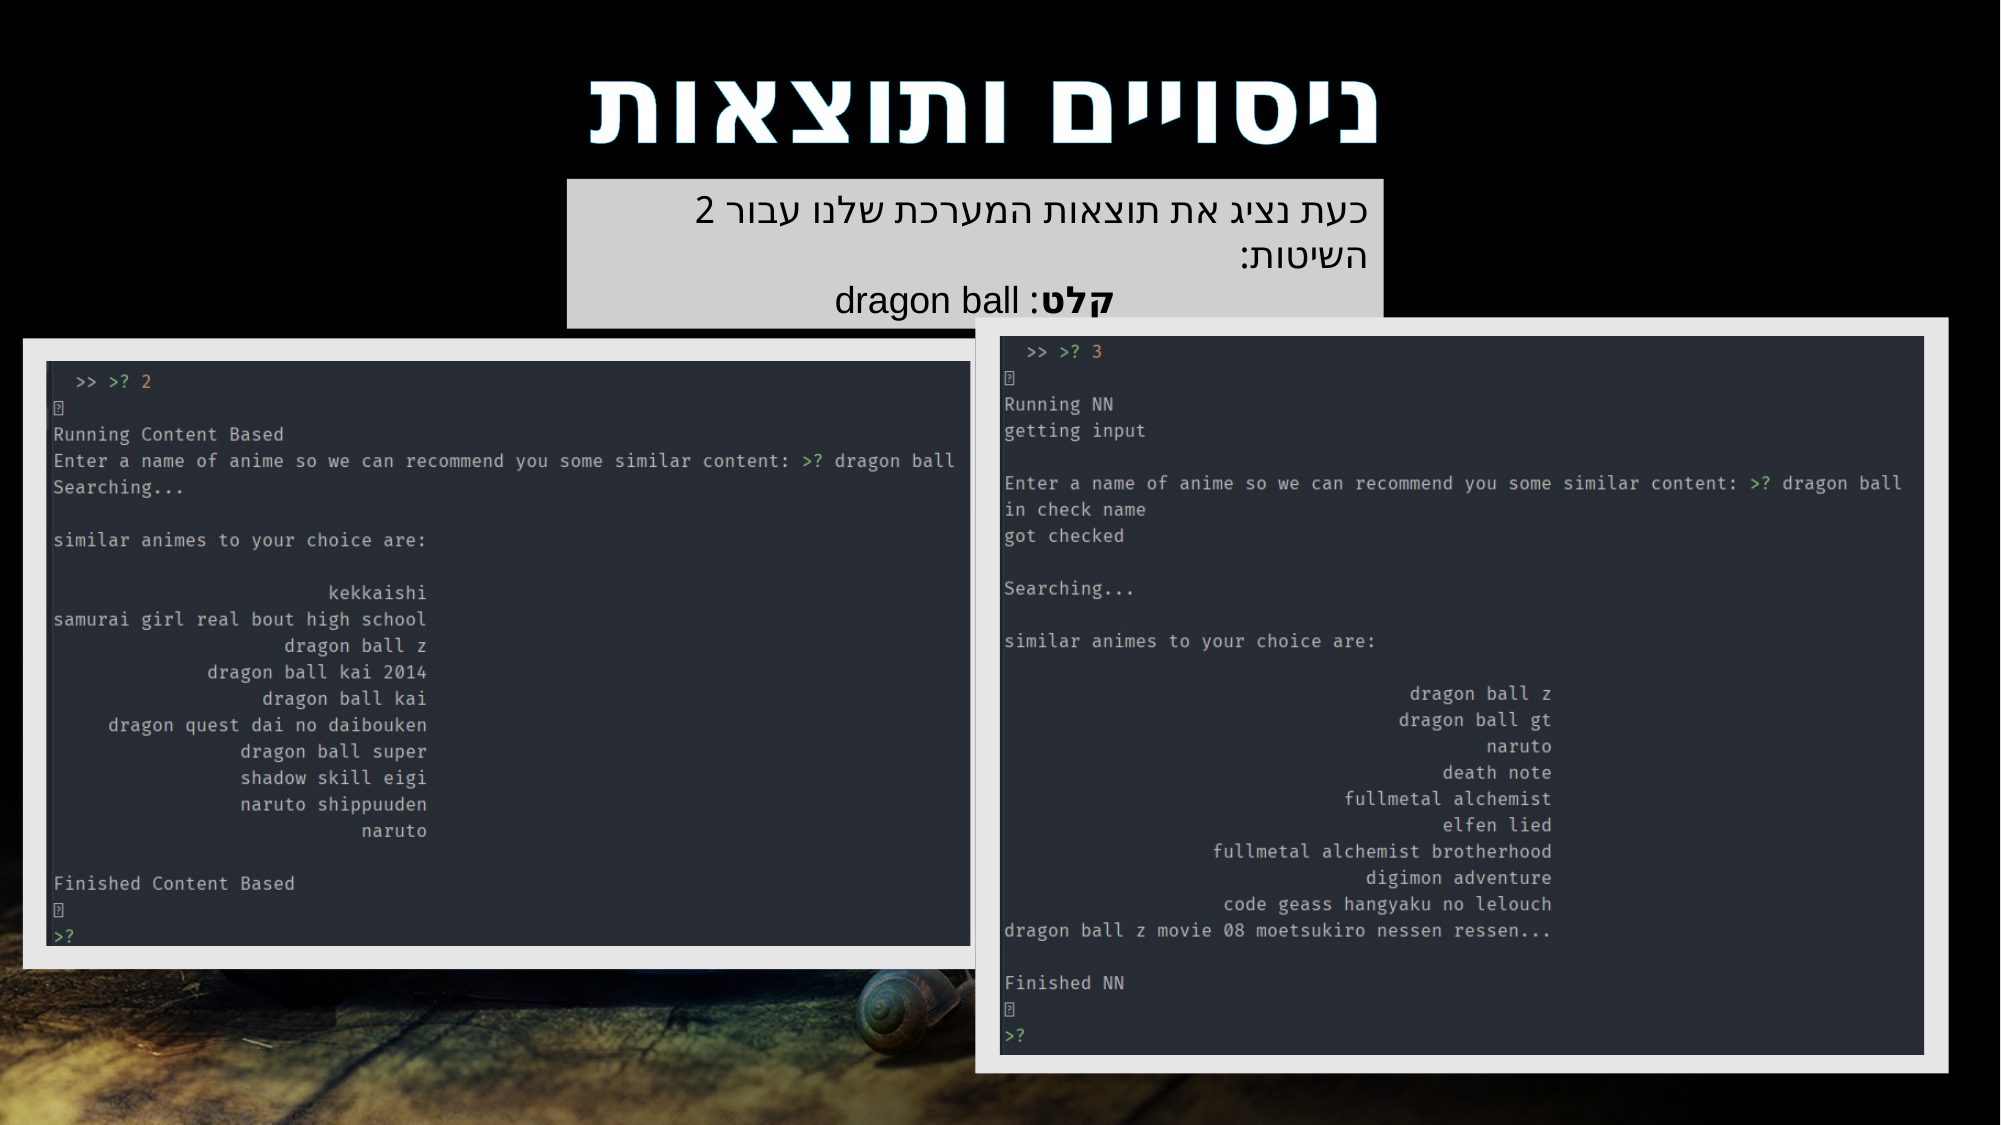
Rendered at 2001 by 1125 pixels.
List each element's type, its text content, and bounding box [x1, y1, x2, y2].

picture [0, 0, 2001, 1125]
text_box ניסויים ותוצאות [574, 22, 1402, 173]
text_box כעת נציג את תוצאות המערכת שלנו עבור 2 השיטות: קלט: dragon ball [566, 178, 1384, 329]
text_box [975, 317, 1949, 1074]
text_box [22, 338, 976, 970]
list Infographic Style [101, 55, 2000, 175]
